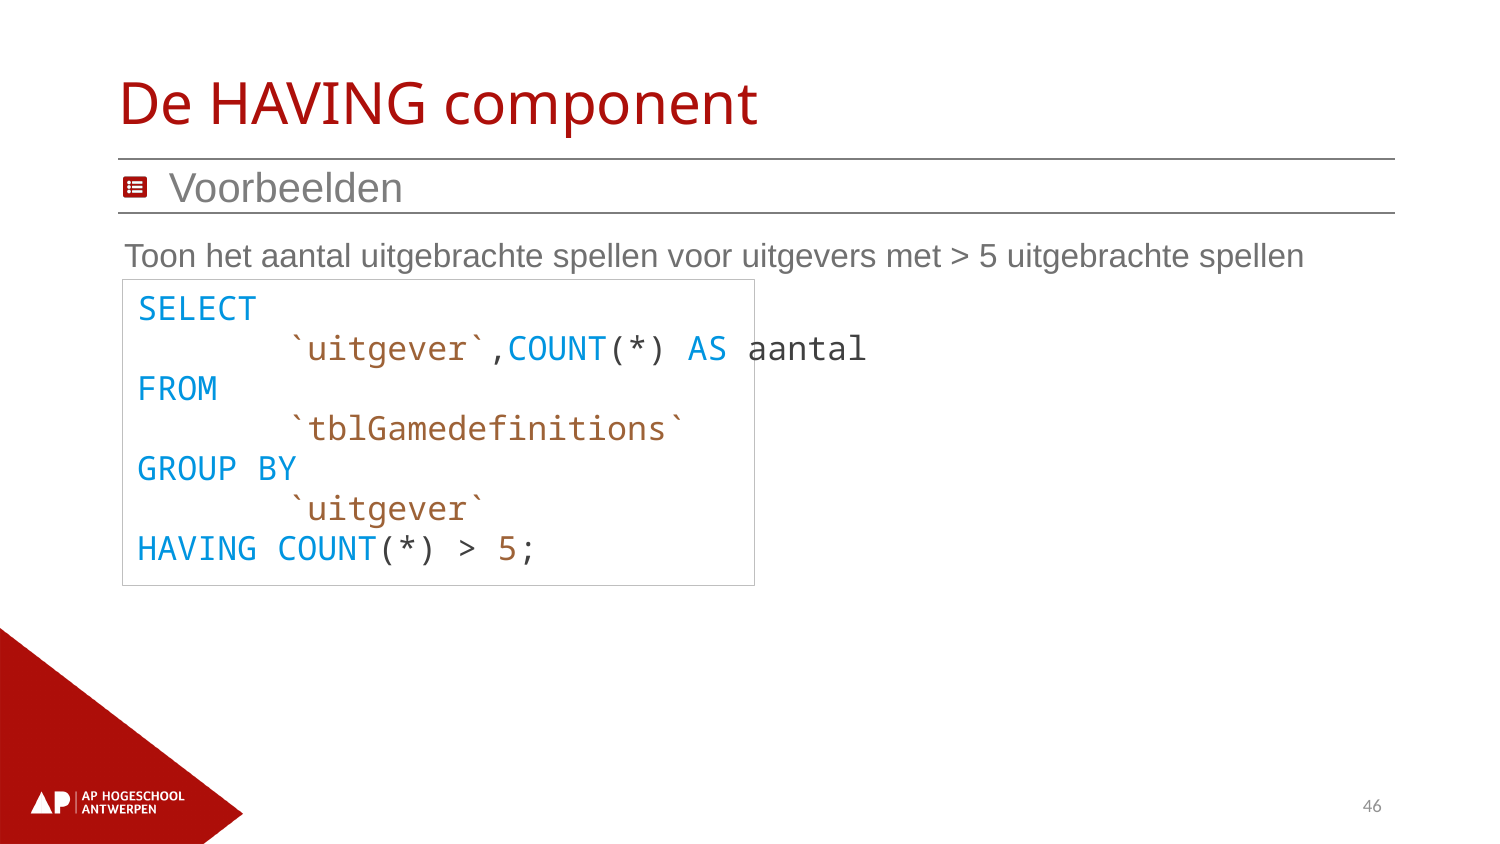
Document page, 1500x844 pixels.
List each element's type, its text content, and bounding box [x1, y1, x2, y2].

title De HAVING component [103, 66, 1397, 141]
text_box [118, 153, 1429, 220]
picture [0, 623, 246, 844]
text_box SELECT `uitgever`,COUNT(*) AS aantal FROM `tblGamedefinitions` GROUP BY `uitgever` HAVING COUNT(*) > 5; [122, 282, 755, 586]
slide_number 46 [1263, 782, 1397, 827]
text_box Toon het aantal uitgebrachte spellen voor uitgevers met > 5 uitgebrachte spellen [109, 226, 1322, 282]
